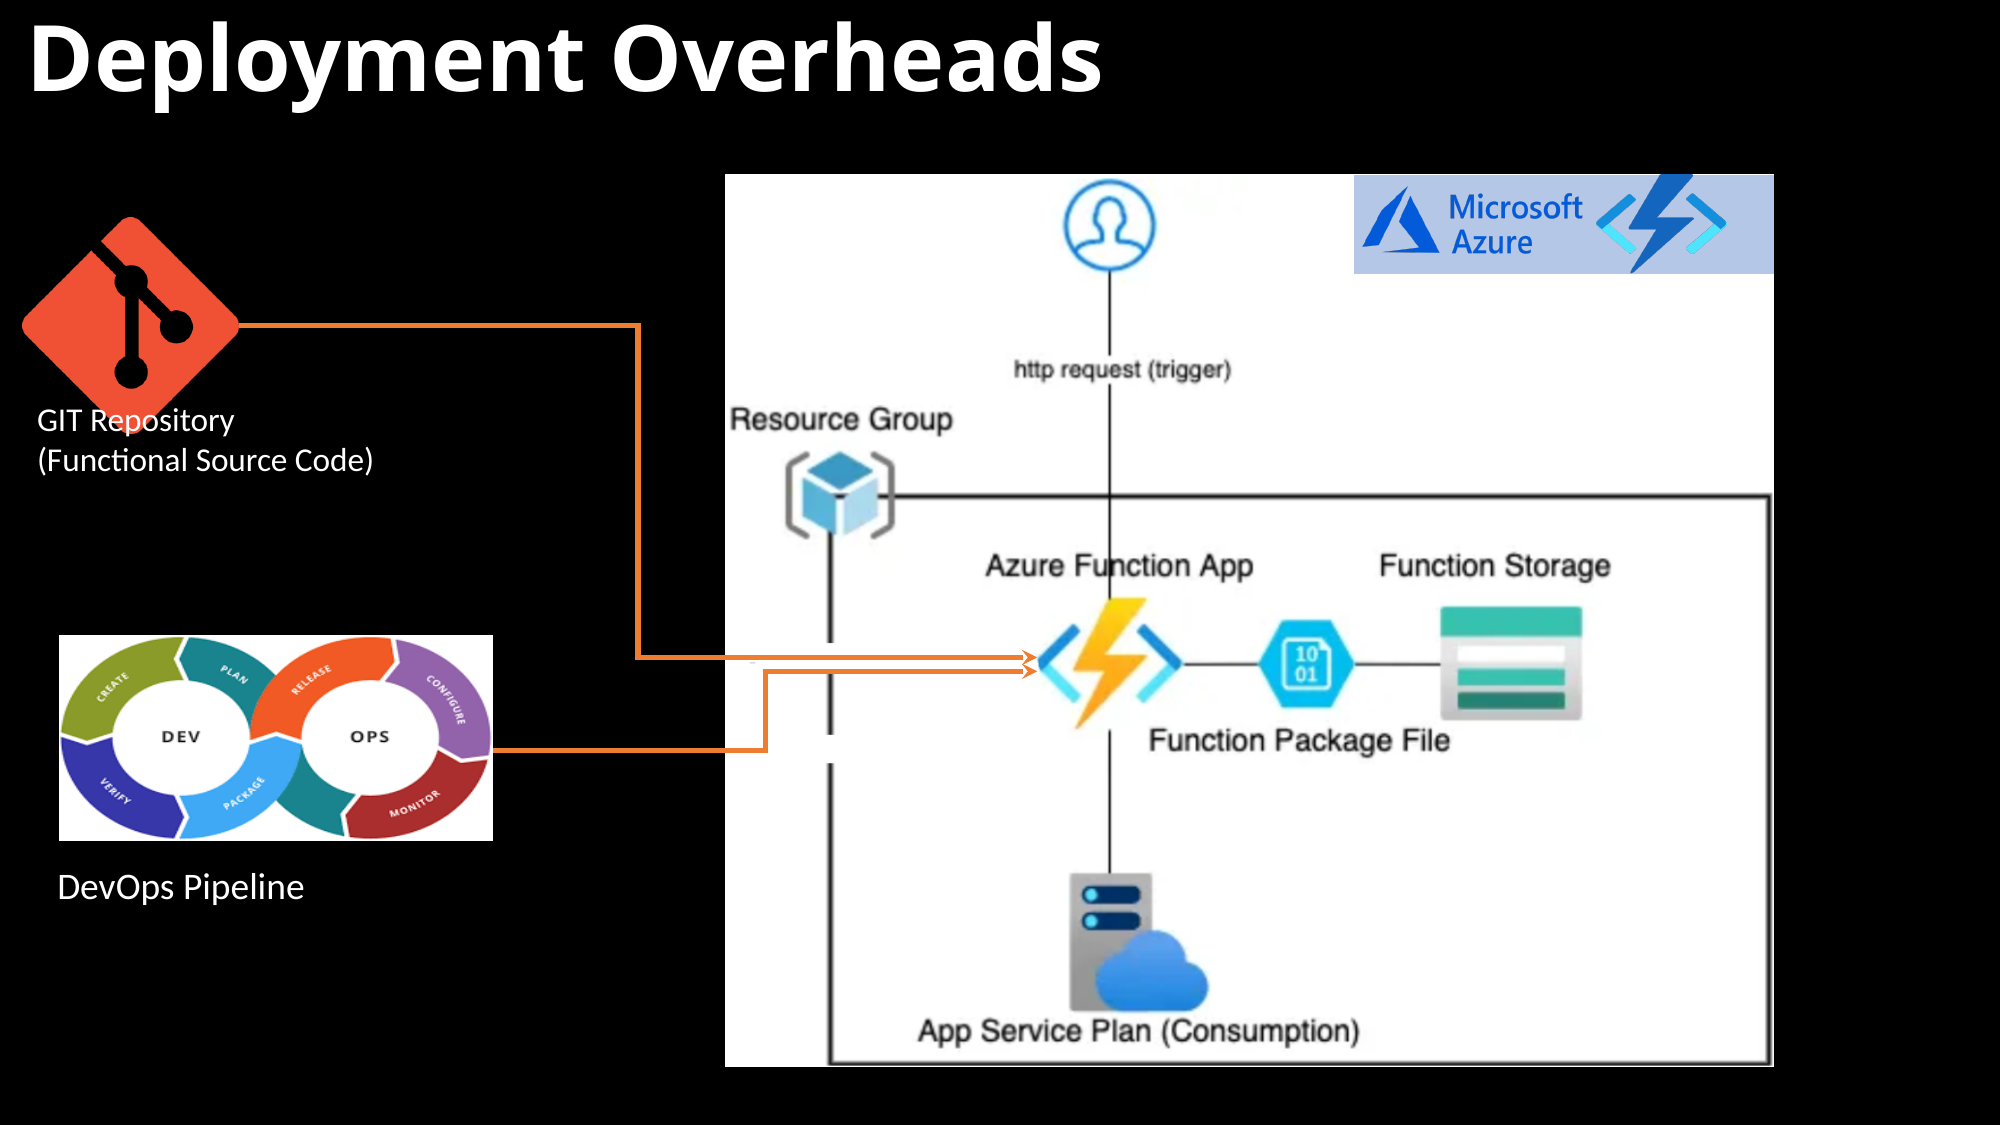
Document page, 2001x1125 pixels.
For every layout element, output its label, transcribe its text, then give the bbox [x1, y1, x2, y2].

picture [22, 217, 239, 434]
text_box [238, 325, 1038, 658]
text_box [493, 671, 1038, 751]
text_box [1354, 174, 1774, 275]
text_box DevOps Pipeline [42, 854, 425, 915]
text_box GIT Repository (Functional Source Code) [22, 434, 238, 486]
text_box Deployment Overheads [11, 0, 1458, 125]
picture [725, 174, 1774, 1067]
picture [59, 635, 493, 841]
